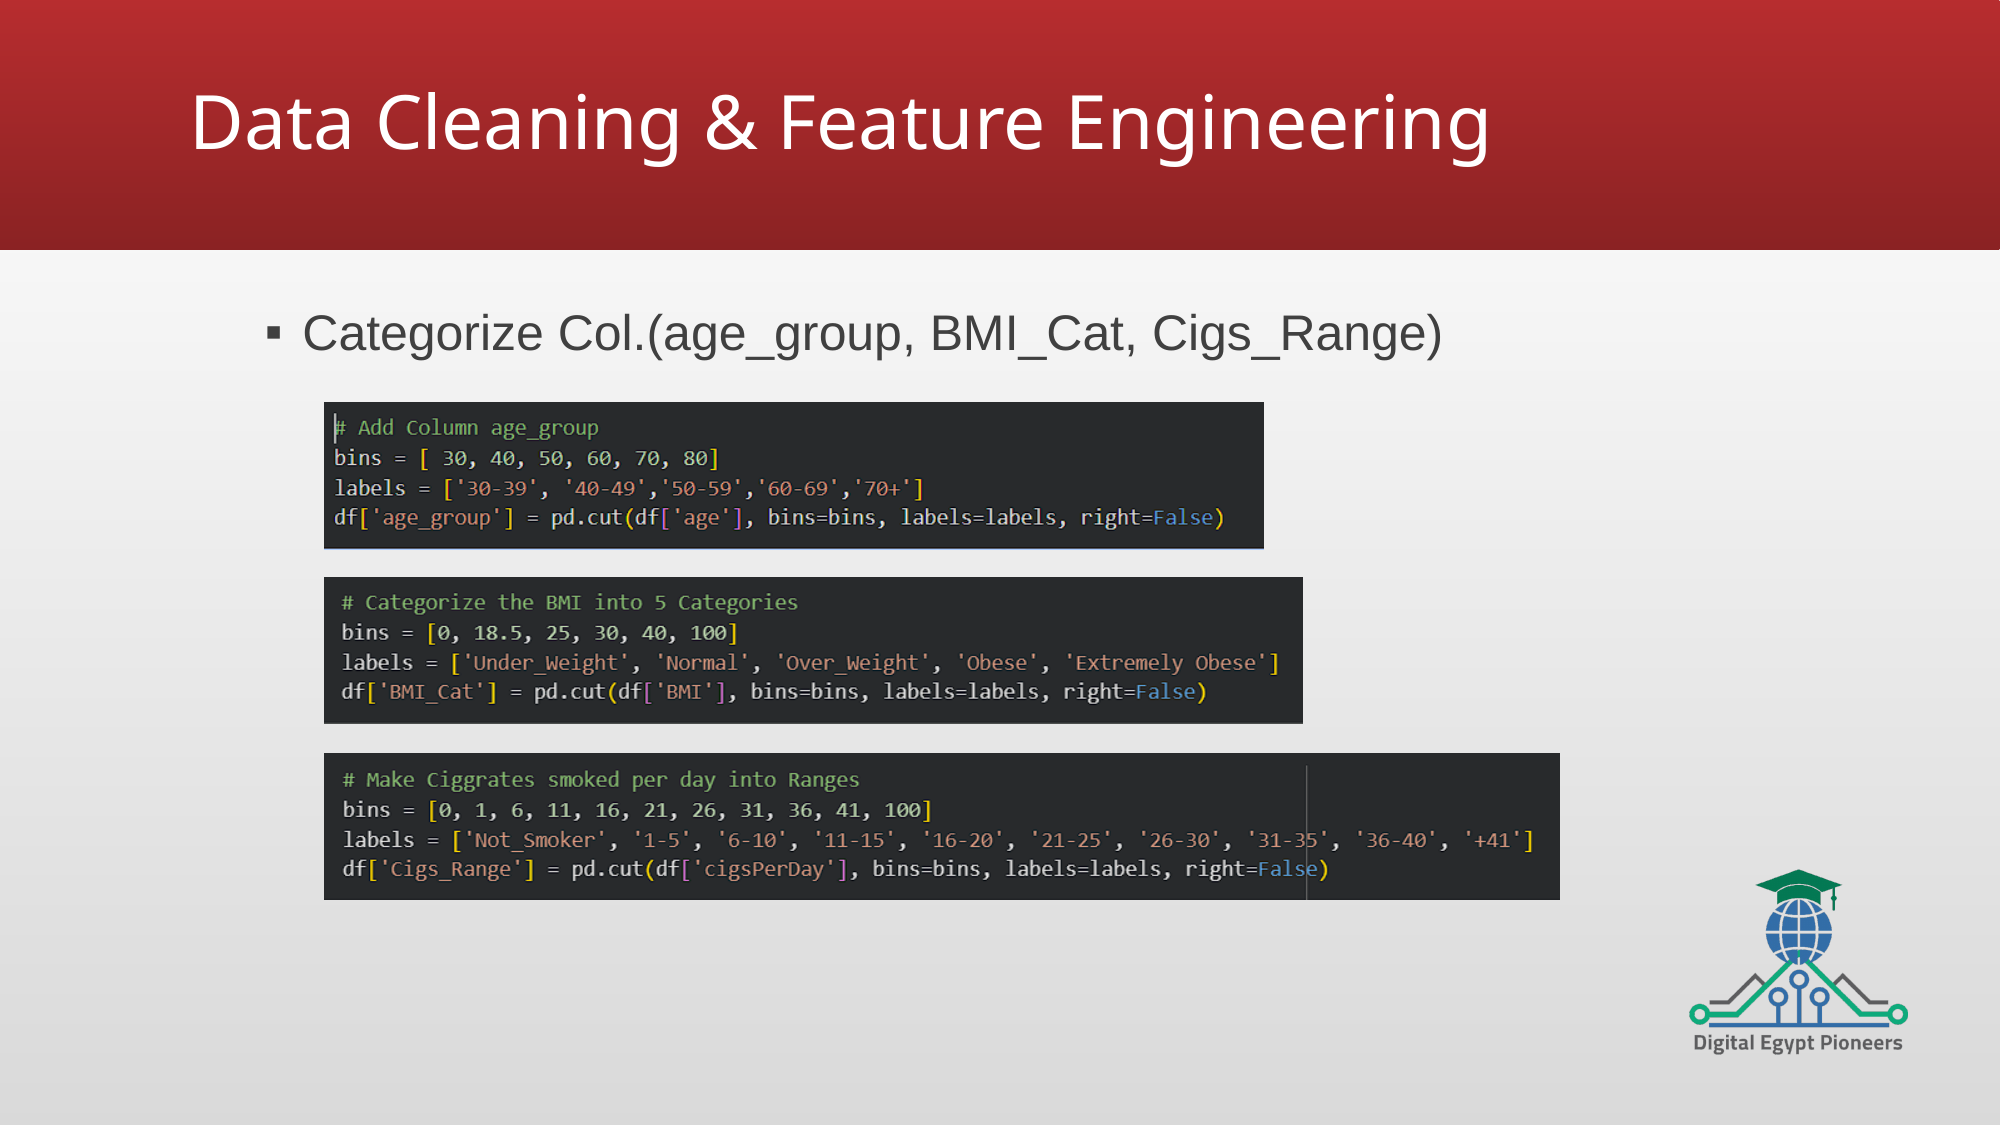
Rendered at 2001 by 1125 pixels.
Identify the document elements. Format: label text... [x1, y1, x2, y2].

list Categorize Col.(age_group, BMI_Cat, Cigs_Range) [249, 299, 1750, 1050]
picture [324, 753, 1560, 900]
picture [324, 402, 1264, 550]
picture [1689, 864, 1908, 1063]
picture [324, 577, 1304, 724]
title Data Cleaning & Feature Engineering [174, 16, 1825, 234]
